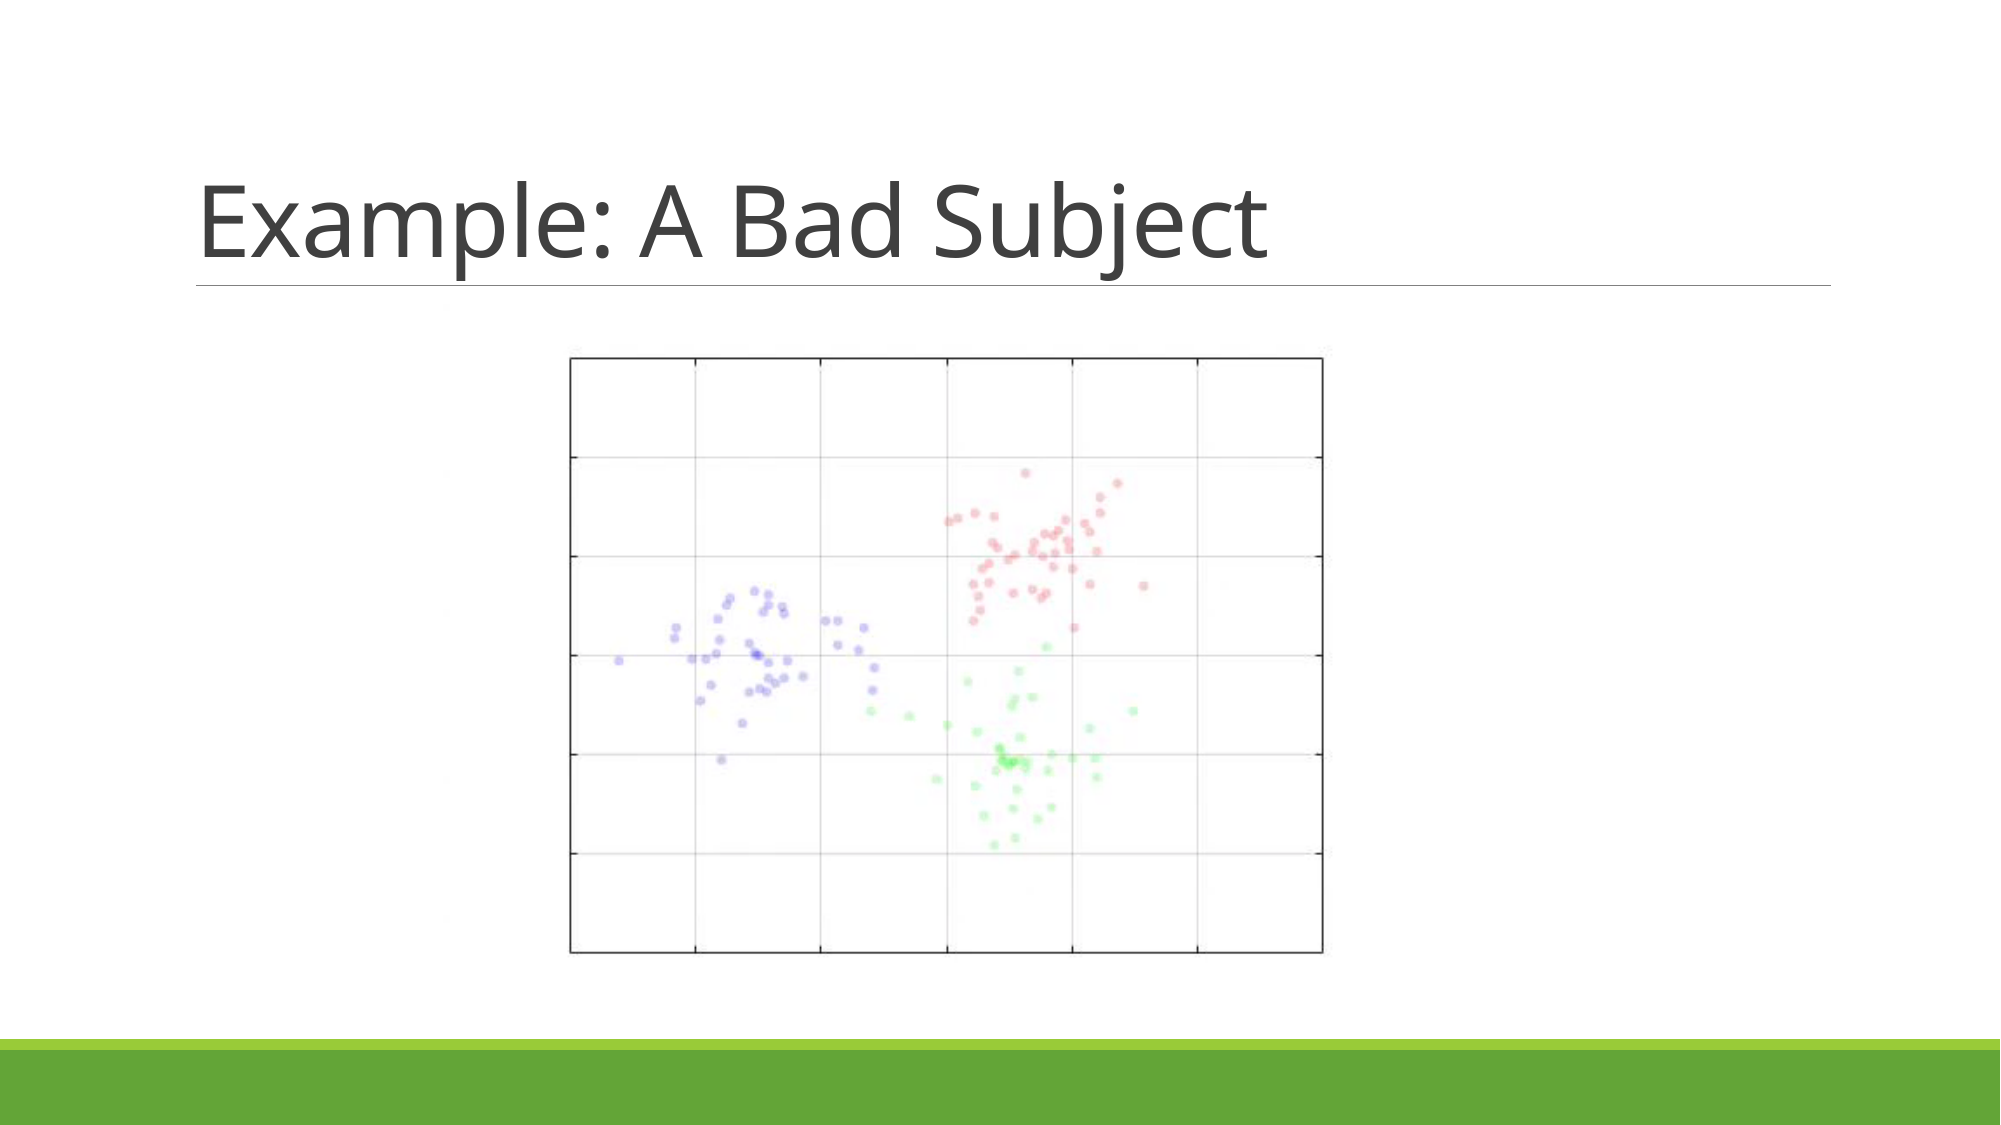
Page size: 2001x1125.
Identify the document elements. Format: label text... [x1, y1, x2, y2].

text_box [442, 303, 1417, 1035]
title Example: A Bad Subject [180, 47, 1830, 285]
